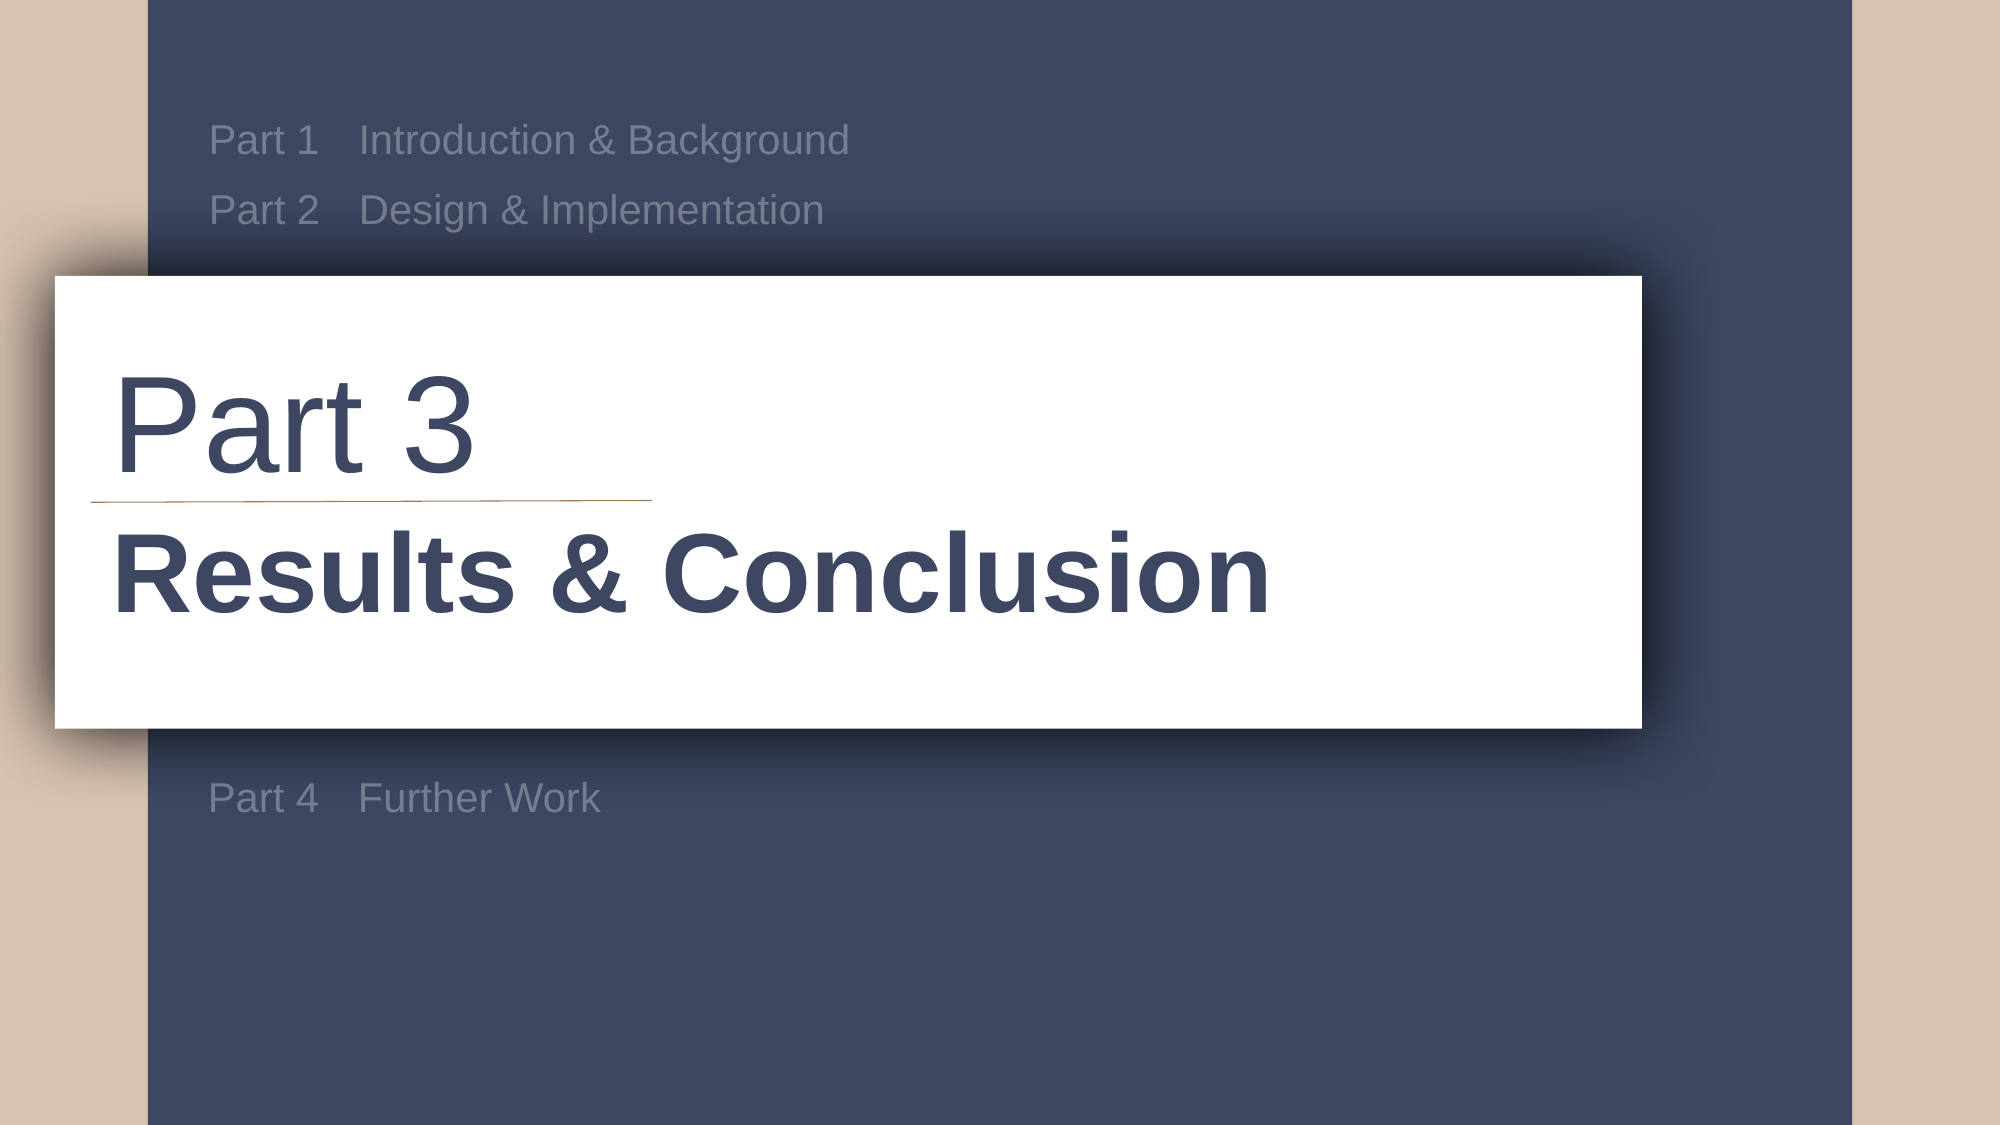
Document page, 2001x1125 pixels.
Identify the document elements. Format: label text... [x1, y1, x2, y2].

text_box Part 1 Introduction & Background [193, 105, 866, 170]
text_box Part 4 Further Work [193, 762, 617, 828]
text_box Part 2 Design & Implementation [194, 175, 841, 241]
text_box Part 3 Results & Conclusion [96, 328, 1289, 643]
